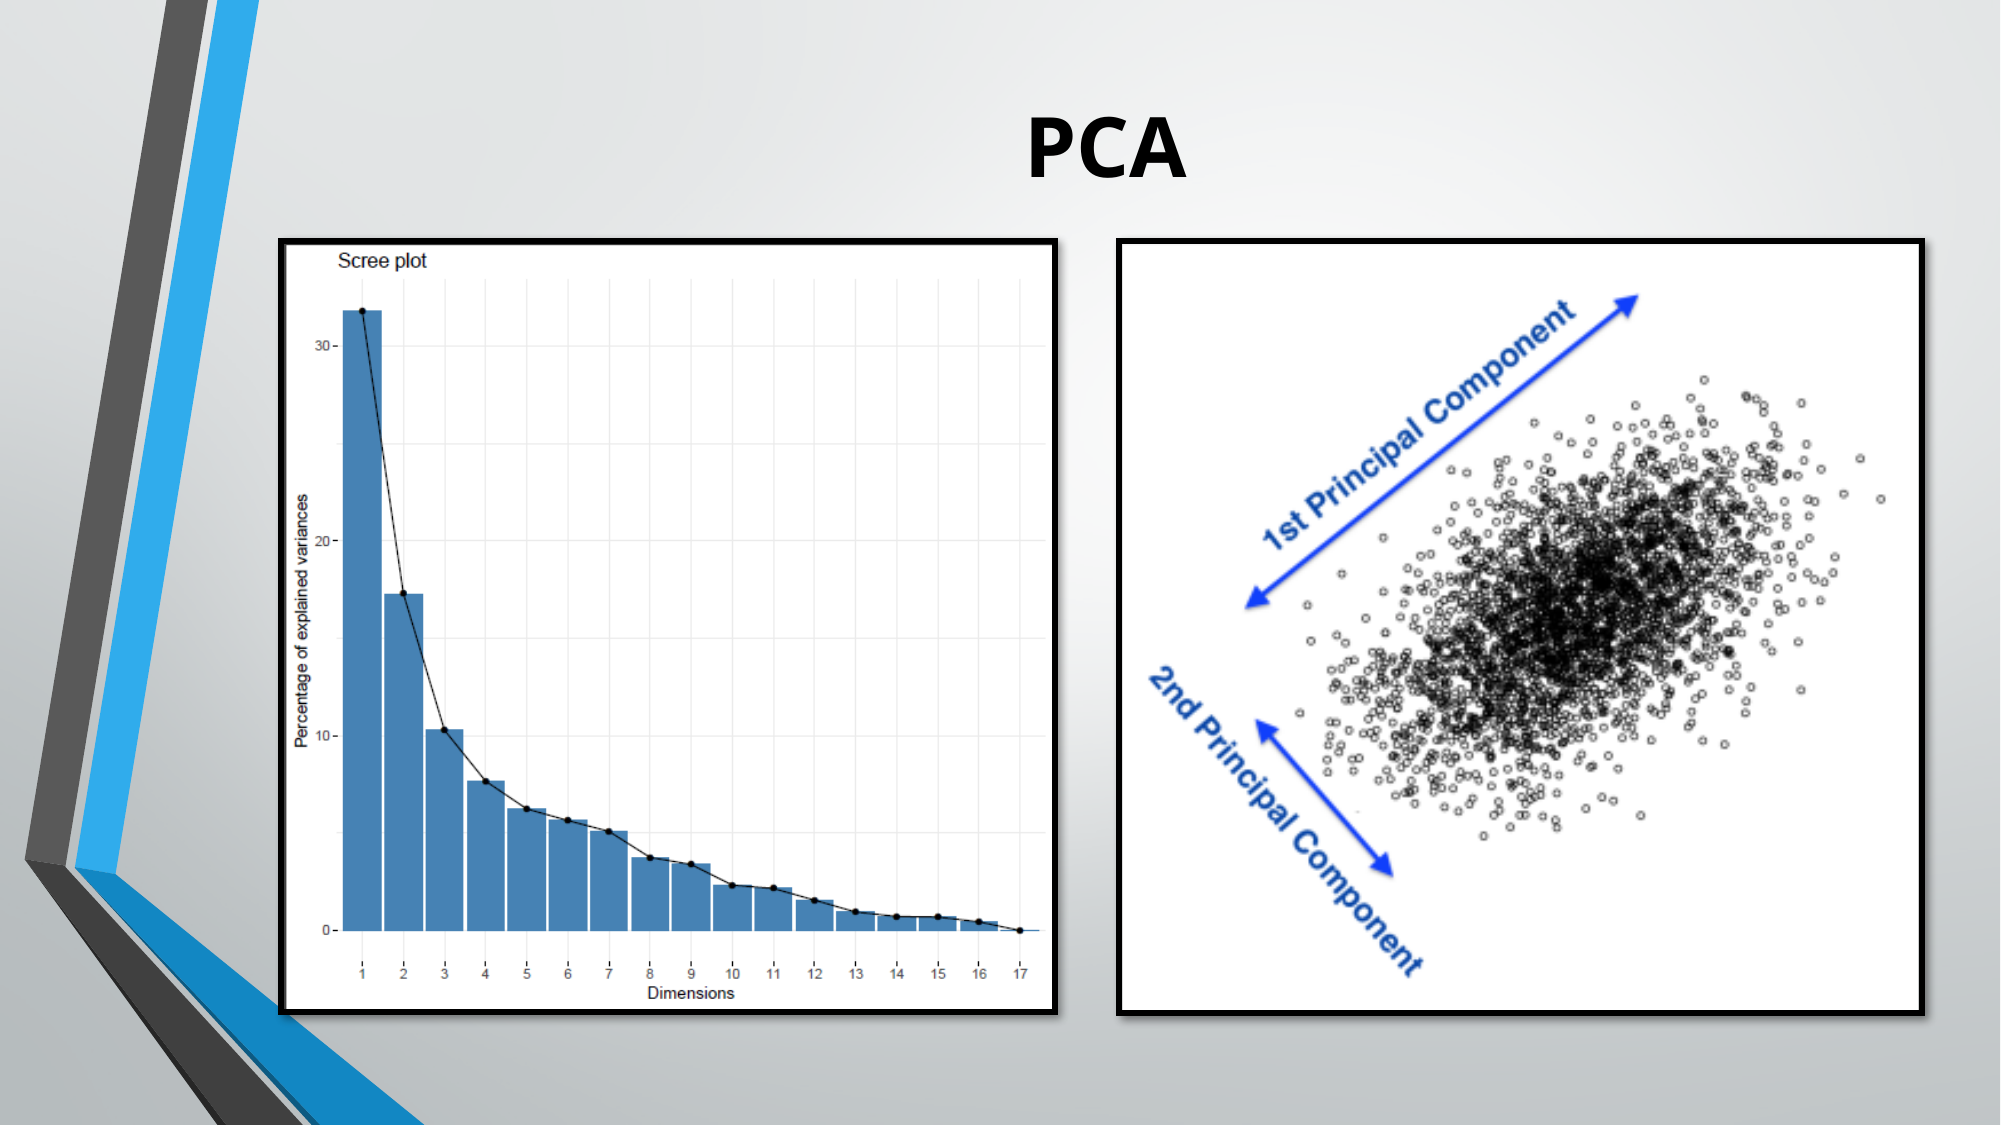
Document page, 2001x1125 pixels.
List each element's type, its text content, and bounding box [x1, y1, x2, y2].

picture [1122, 243, 1919, 1010]
picture [283, 243, 1052, 1010]
text_box PCA [284, 0, 1928, 288]
